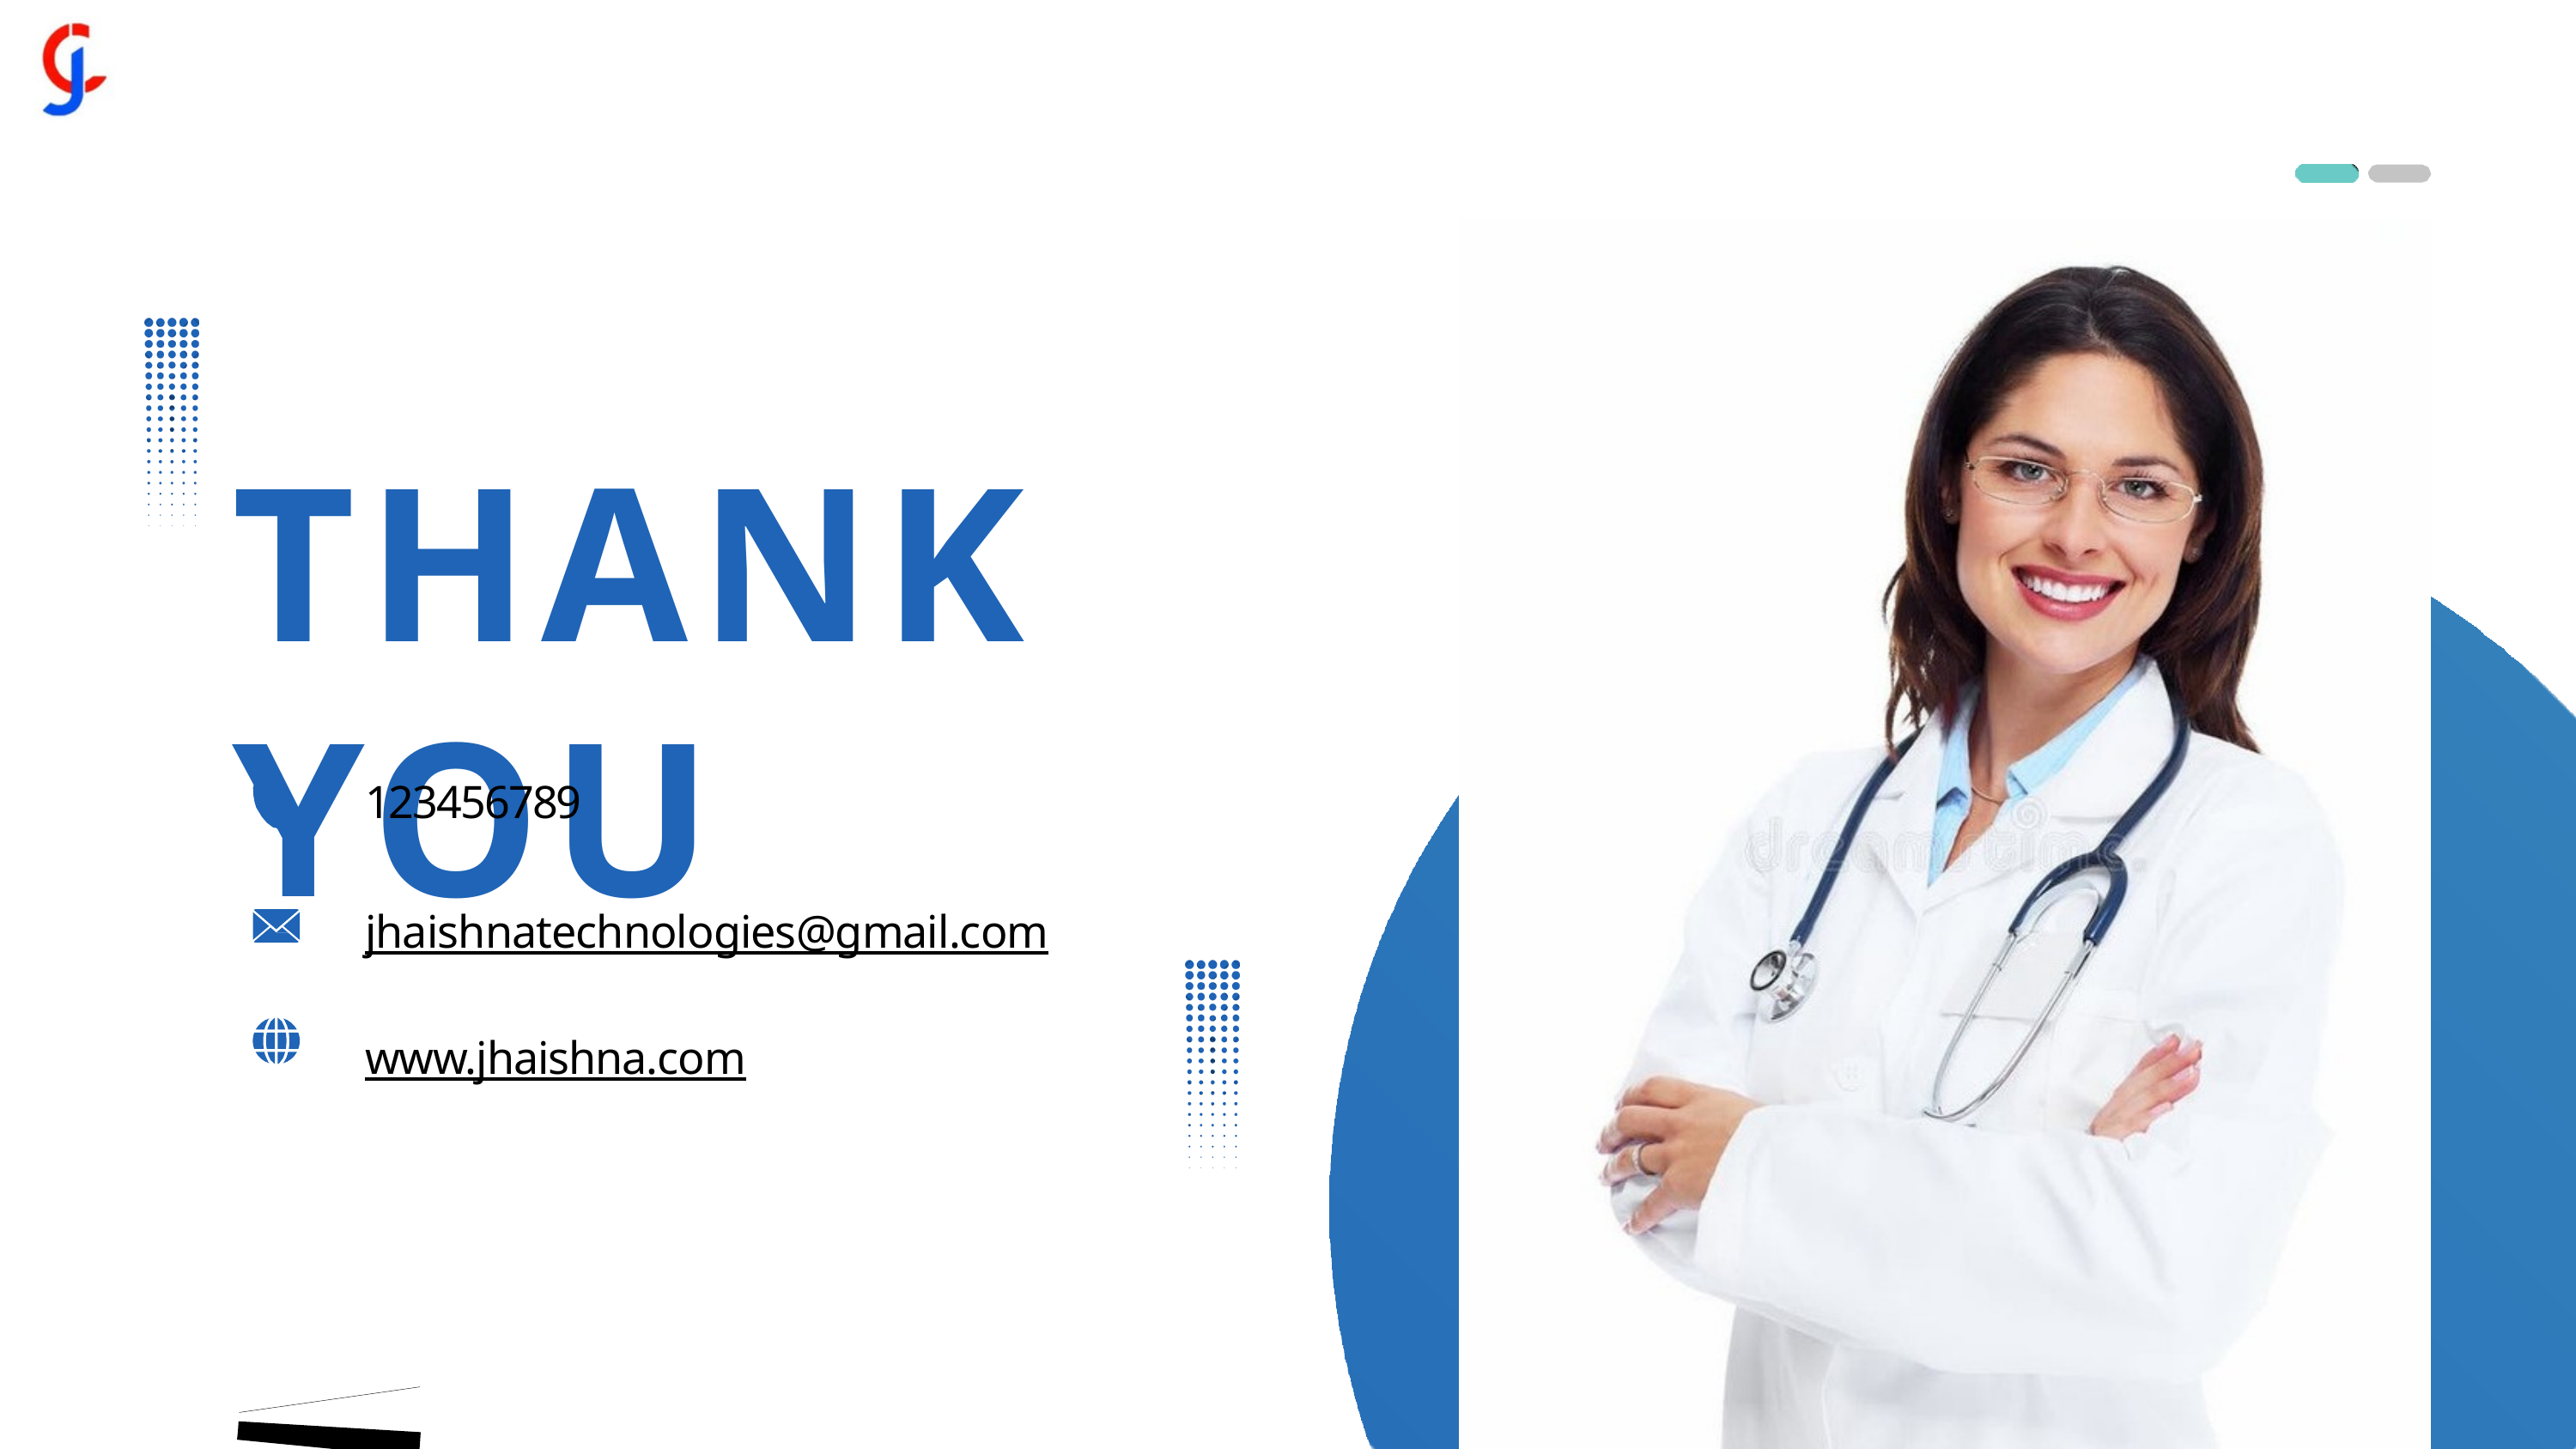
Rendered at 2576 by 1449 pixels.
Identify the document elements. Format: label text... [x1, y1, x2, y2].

text_box [277, 1017, 286, 1030]
text_box [283, 1018, 297, 1030]
text_box [277, 1052, 286, 1064]
title THANK YOU [230, 427, 1324, 940]
text_box [253, 940, 299, 943]
text_box [289, 1032, 301, 1049]
picture [2295, 164, 2359, 183]
text_box [252, 1032, 264, 1049]
picture [1185, 960, 1240, 1168]
text_box [267, 1017, 276, 1030]
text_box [252, 777, 292, 829]
picture [144, 318, 199, 526]
text_box [267, 1052, 276, 1064]
text_box [255, 1052, 270, 1064]
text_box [1329, 218, 2576, 1449]
text_box [265, 1032, 276, 1049]
text_box [255, 1018, 270, 1030]
text_box 123456789 jhaishnatechnologies@gmail.com www.jhaishna.com [362, 772, 1154, 1091]
picture [33, 15, 116, 124]
text_box [283, 1052, 297, 1064]
text_box [277, 1032, 287, 1049]
